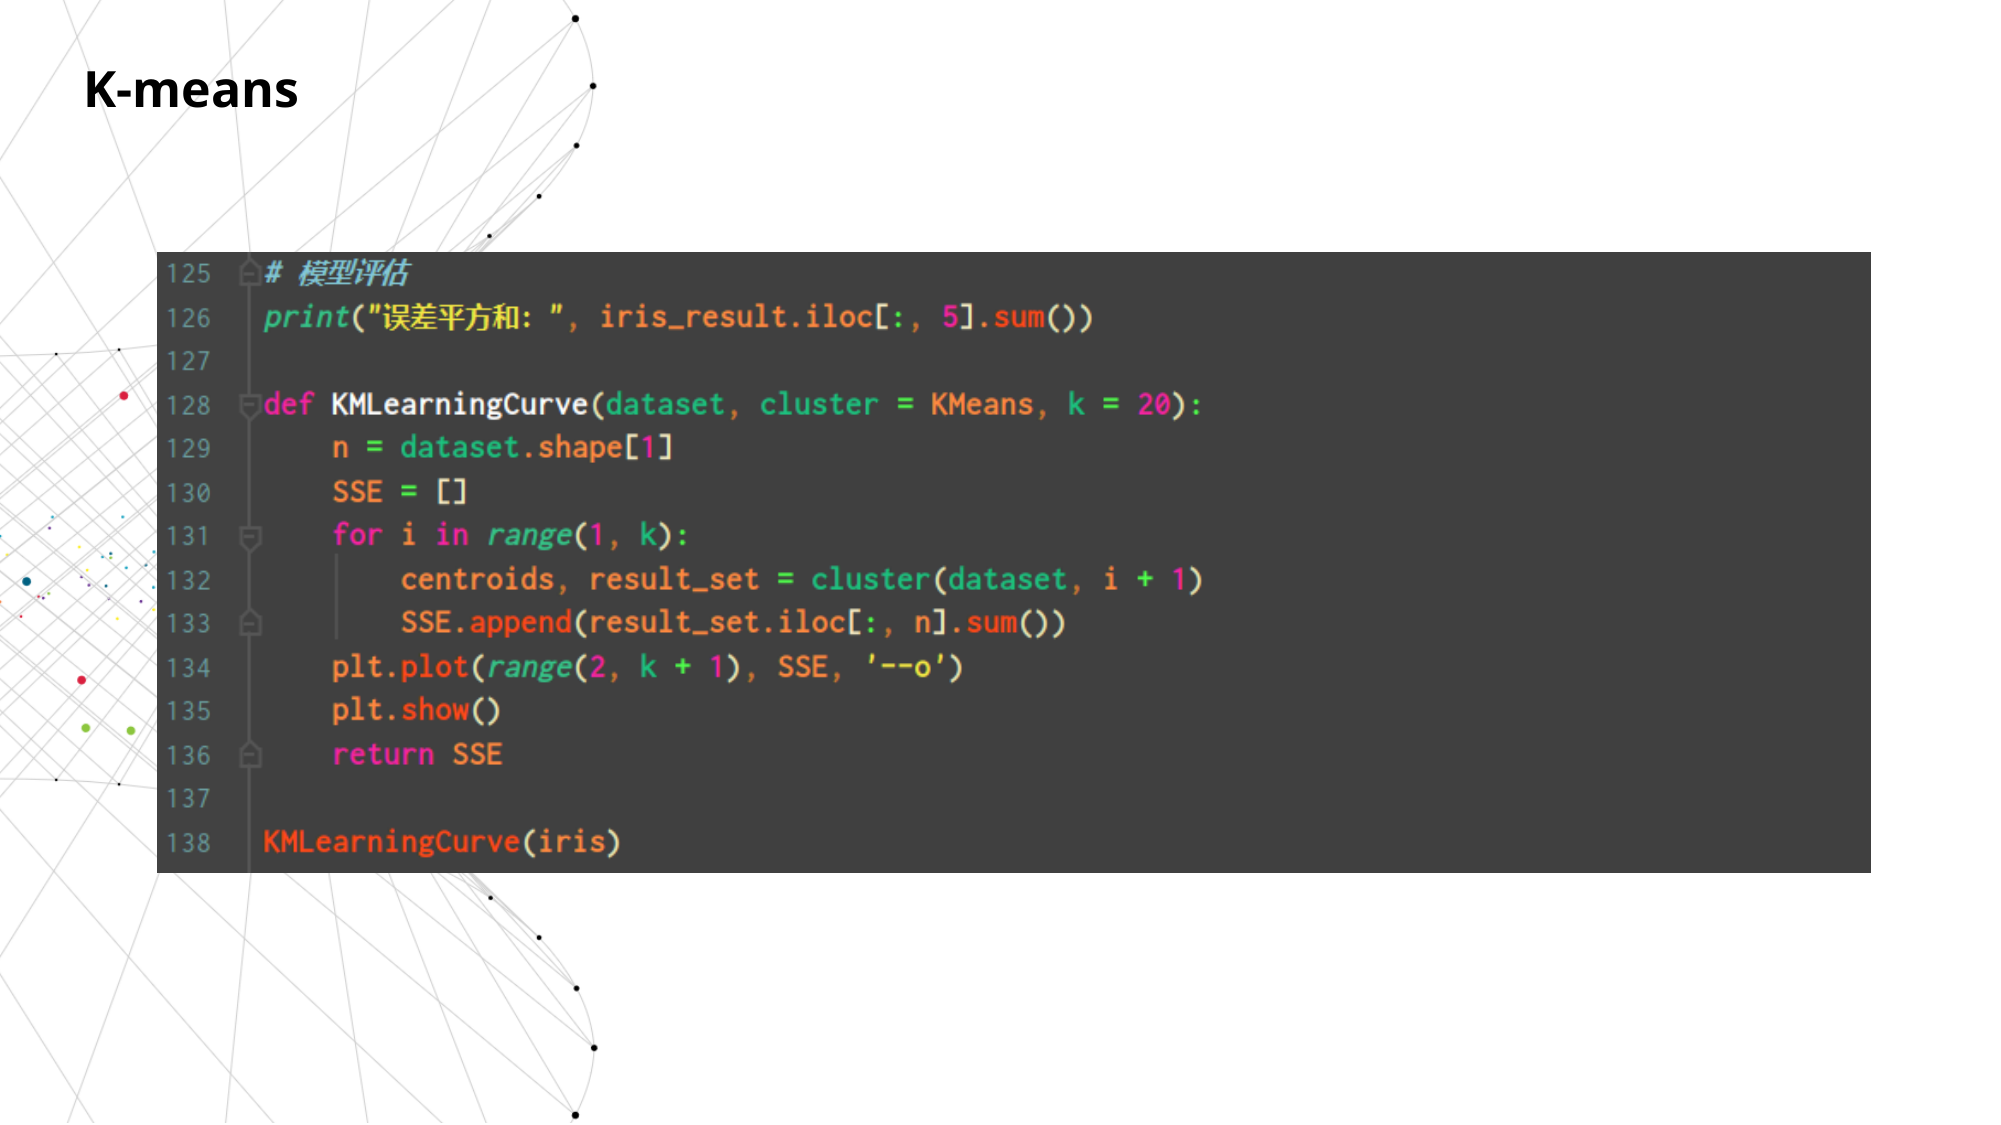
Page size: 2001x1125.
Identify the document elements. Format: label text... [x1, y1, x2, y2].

picture [0, 0, 1871, 1123]
text_box K-means [68, 49, 314, 125]
